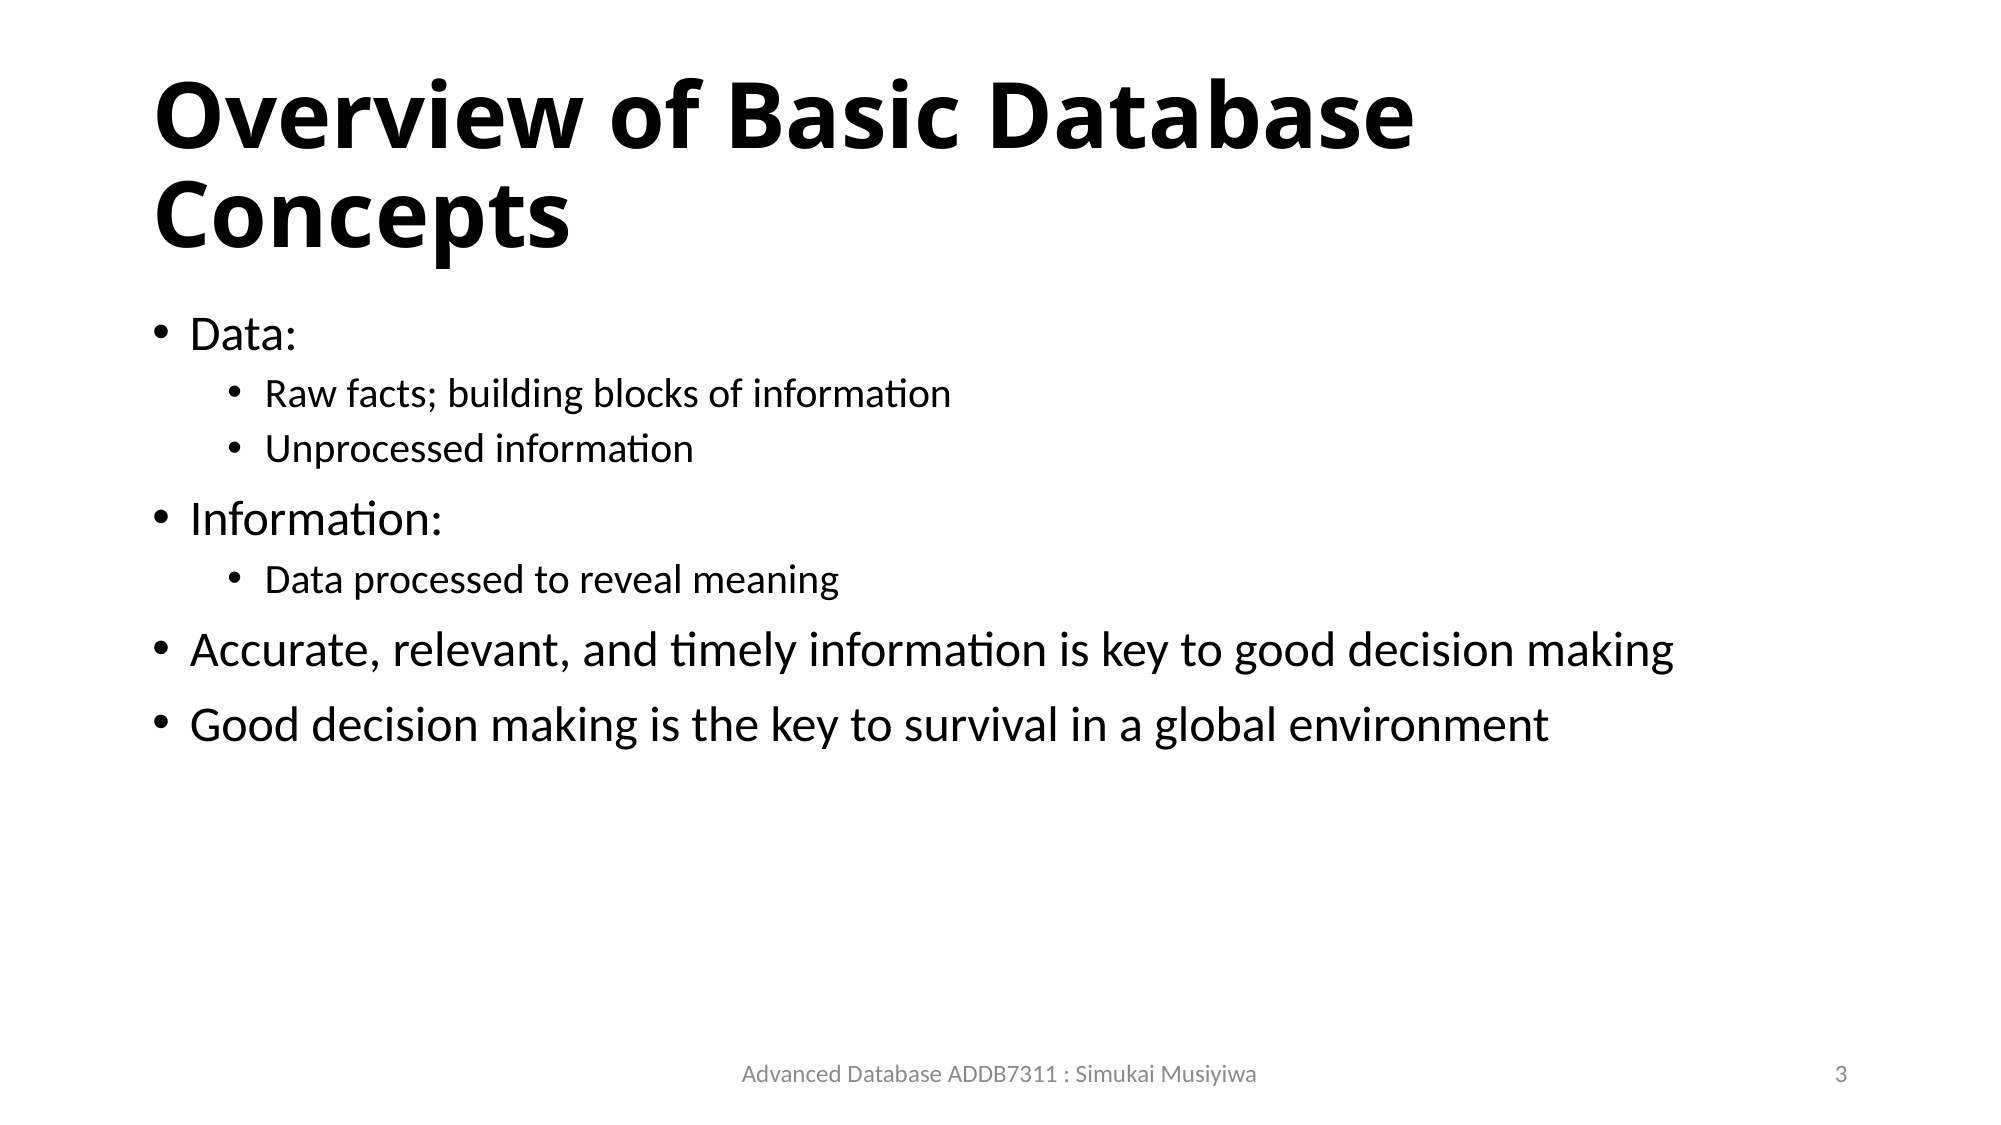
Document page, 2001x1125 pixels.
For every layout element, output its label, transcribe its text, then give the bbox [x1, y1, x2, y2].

footer Advanced Database ADDB7311 : Simukai Musiyiwa [662, 1042, 1338, 1103]
list Data: Raw facts; building blocks of information Unprocessed information Information: Data processed to reveal meaning Accurate, relevant, and timely information is key to good decision making Good decision making is the key to survival in a global environment [137, 299, 1887, 1043]
title Overview of Basic Database Concepts [137, 59, 1863, 278]
slide_number 3 [1412, 1042, 1863, 1103]
